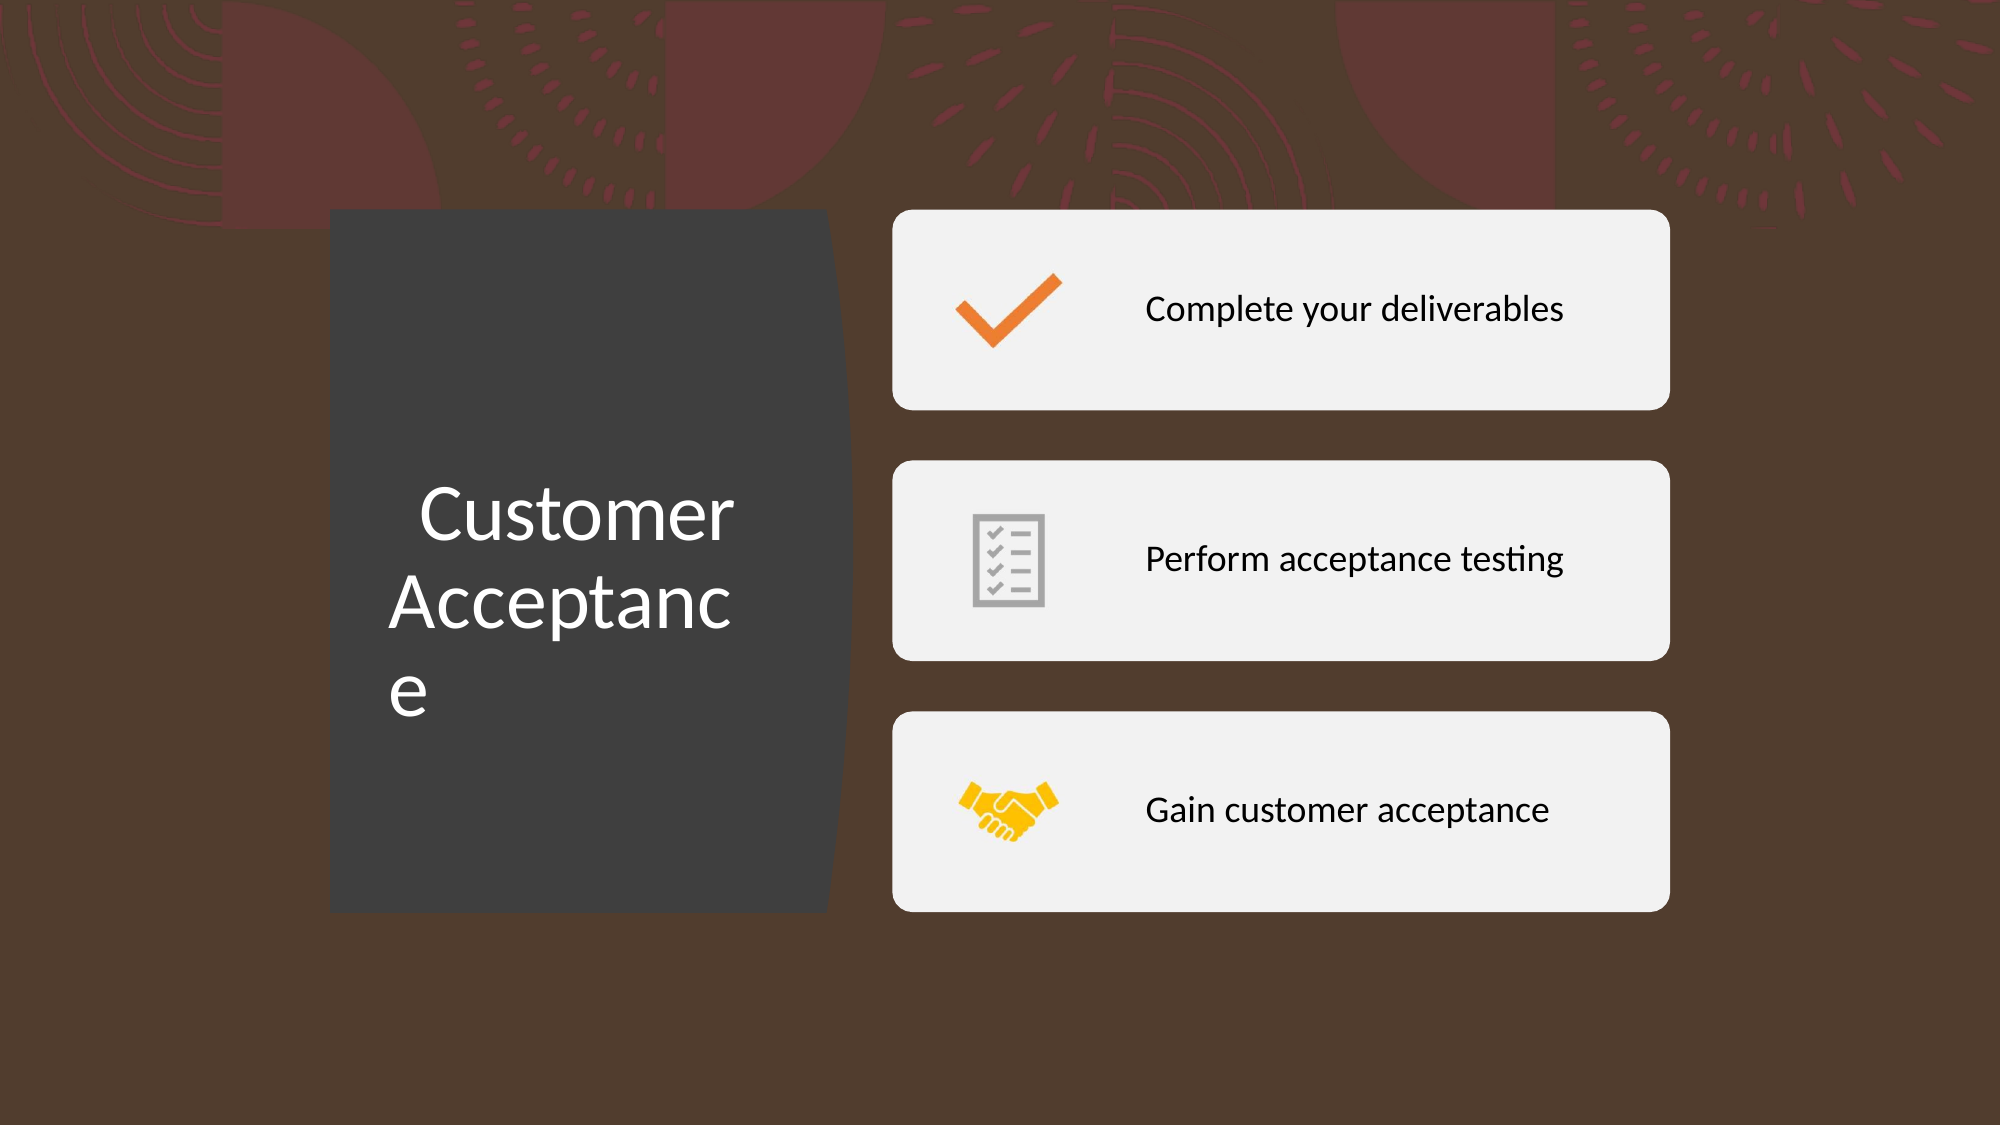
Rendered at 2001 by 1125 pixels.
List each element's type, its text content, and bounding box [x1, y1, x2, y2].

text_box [892, 460, 1671, 662]
text_box [330, 209, 854, 913]
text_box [892, 209, 1671, 411]
text_box Customer Acceptance [387, 455, 772, 734]
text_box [892, 711, 1671, 913]
